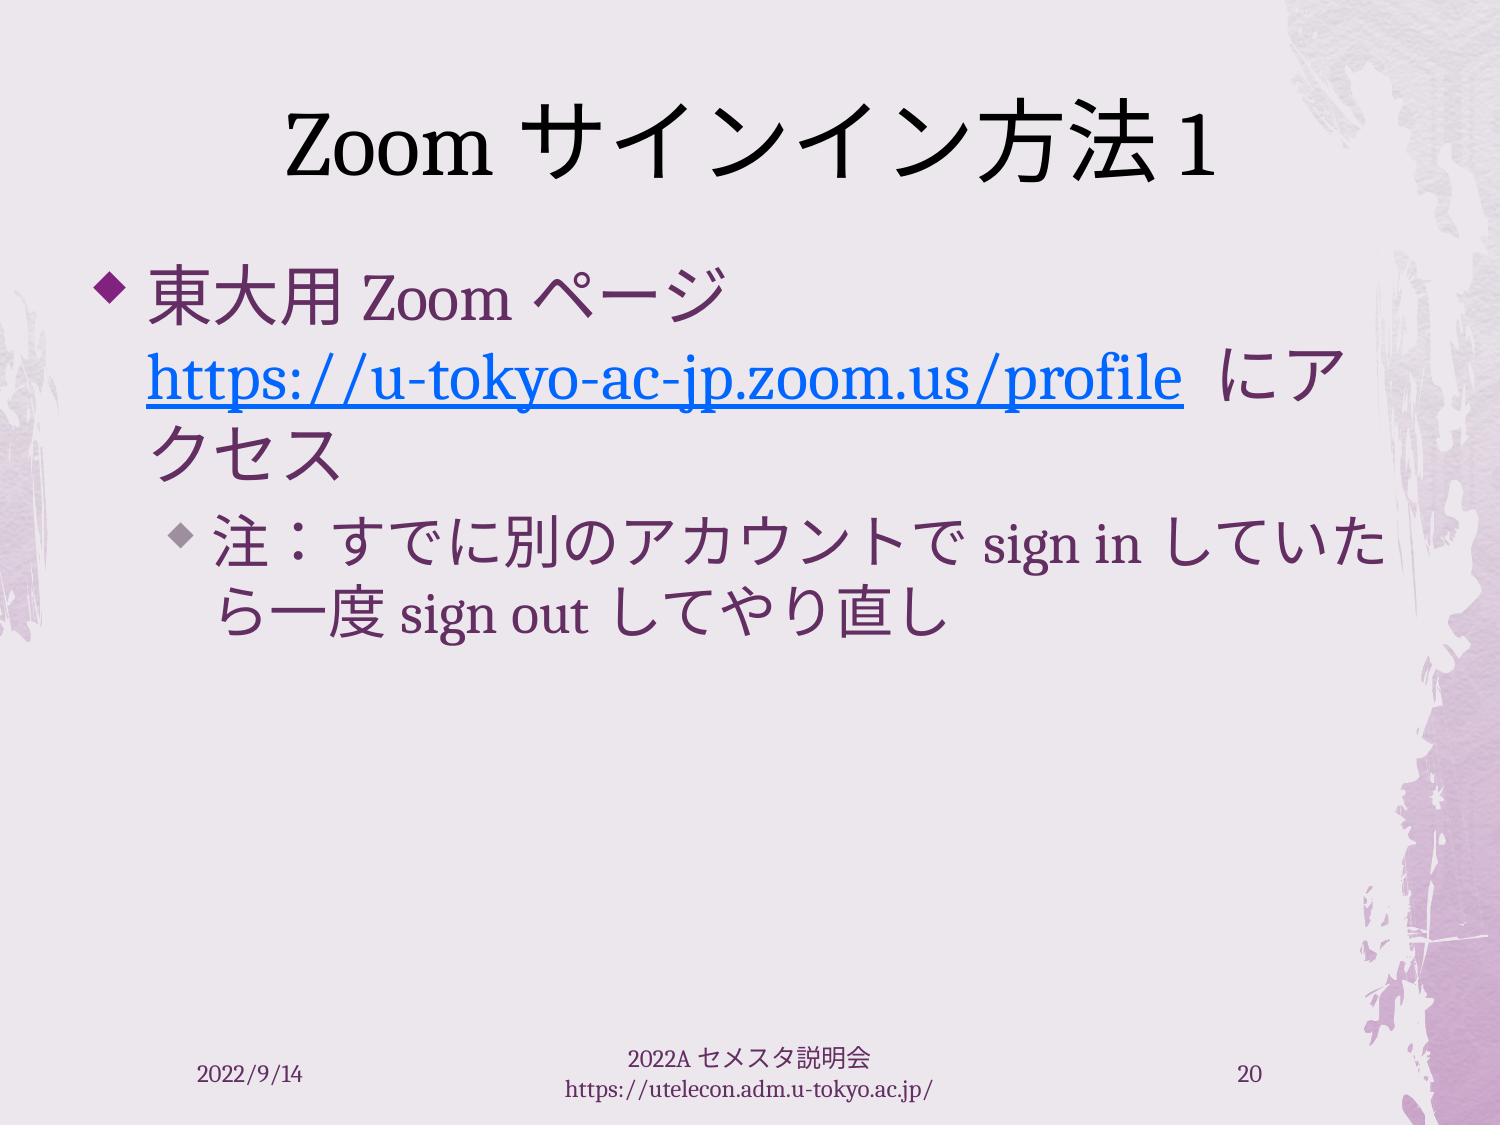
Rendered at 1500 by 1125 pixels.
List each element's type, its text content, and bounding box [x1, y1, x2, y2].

title Zoomサインイン方法1 [75, 45, 1425, 233]
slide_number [75, 1042, 425, 1103]
list 東大用Zoomページ https://u-tokyo-ac-jp.zoom.us/profile にアクセス 注：すでに別のアカウントでsign inしていたら一度sign outしてやり直し [75, 246, 1425, 989]
slide_number 20 [1074, 1042, 1425, 1103]
footer 2022Aセメスタ説明会 https://utelecon.adm.u-tokyo.ac.jp/ [512, 1042, 988, 1103]
